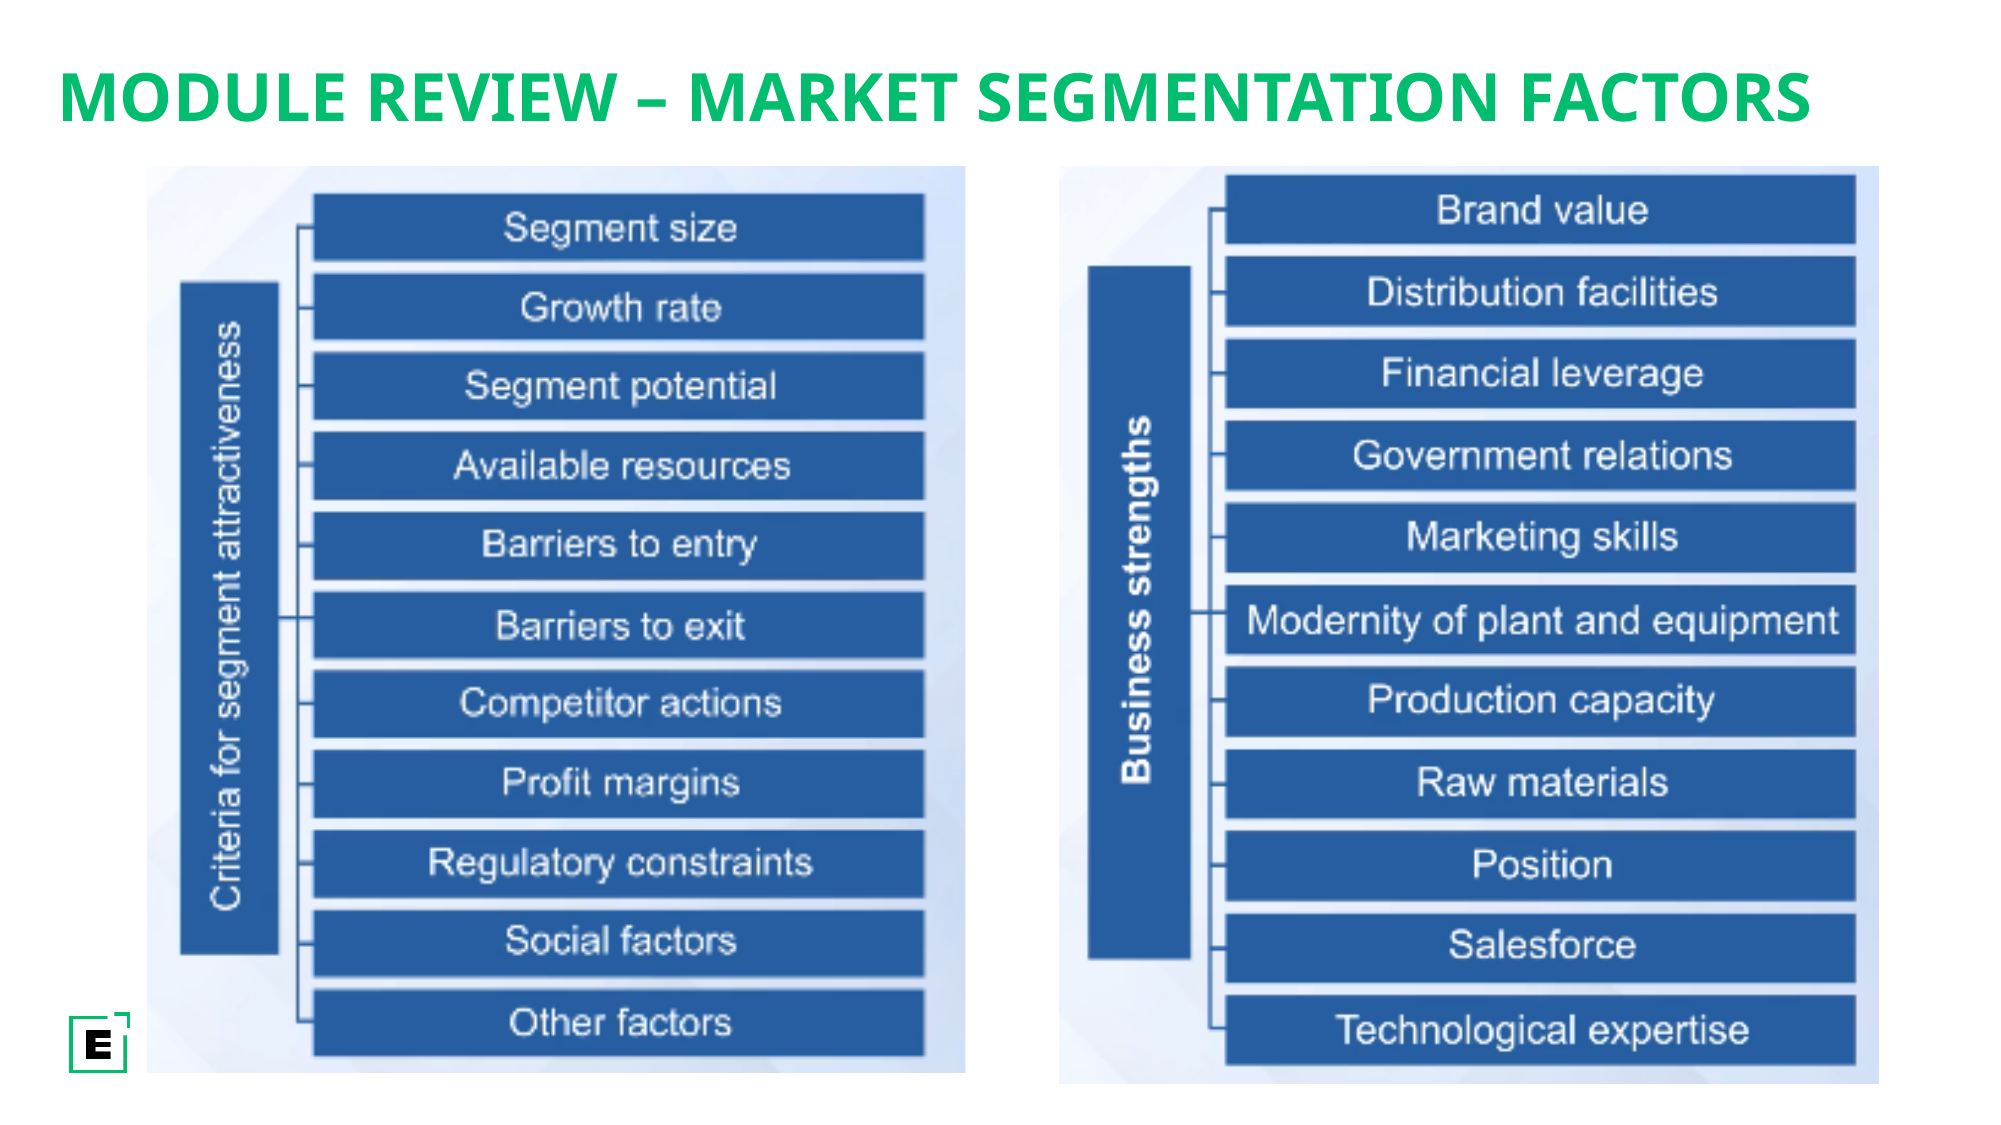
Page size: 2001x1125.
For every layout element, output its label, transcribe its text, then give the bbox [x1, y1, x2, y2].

title MODULE REVIEW – MARKET SEGMENTATION FACTORS [55, 0, 2000, 189]
picture [146, 166, 966, 1073]
picture [1059, 166, 1879, 1084]
picture [69, 1012, 130, 1073]
